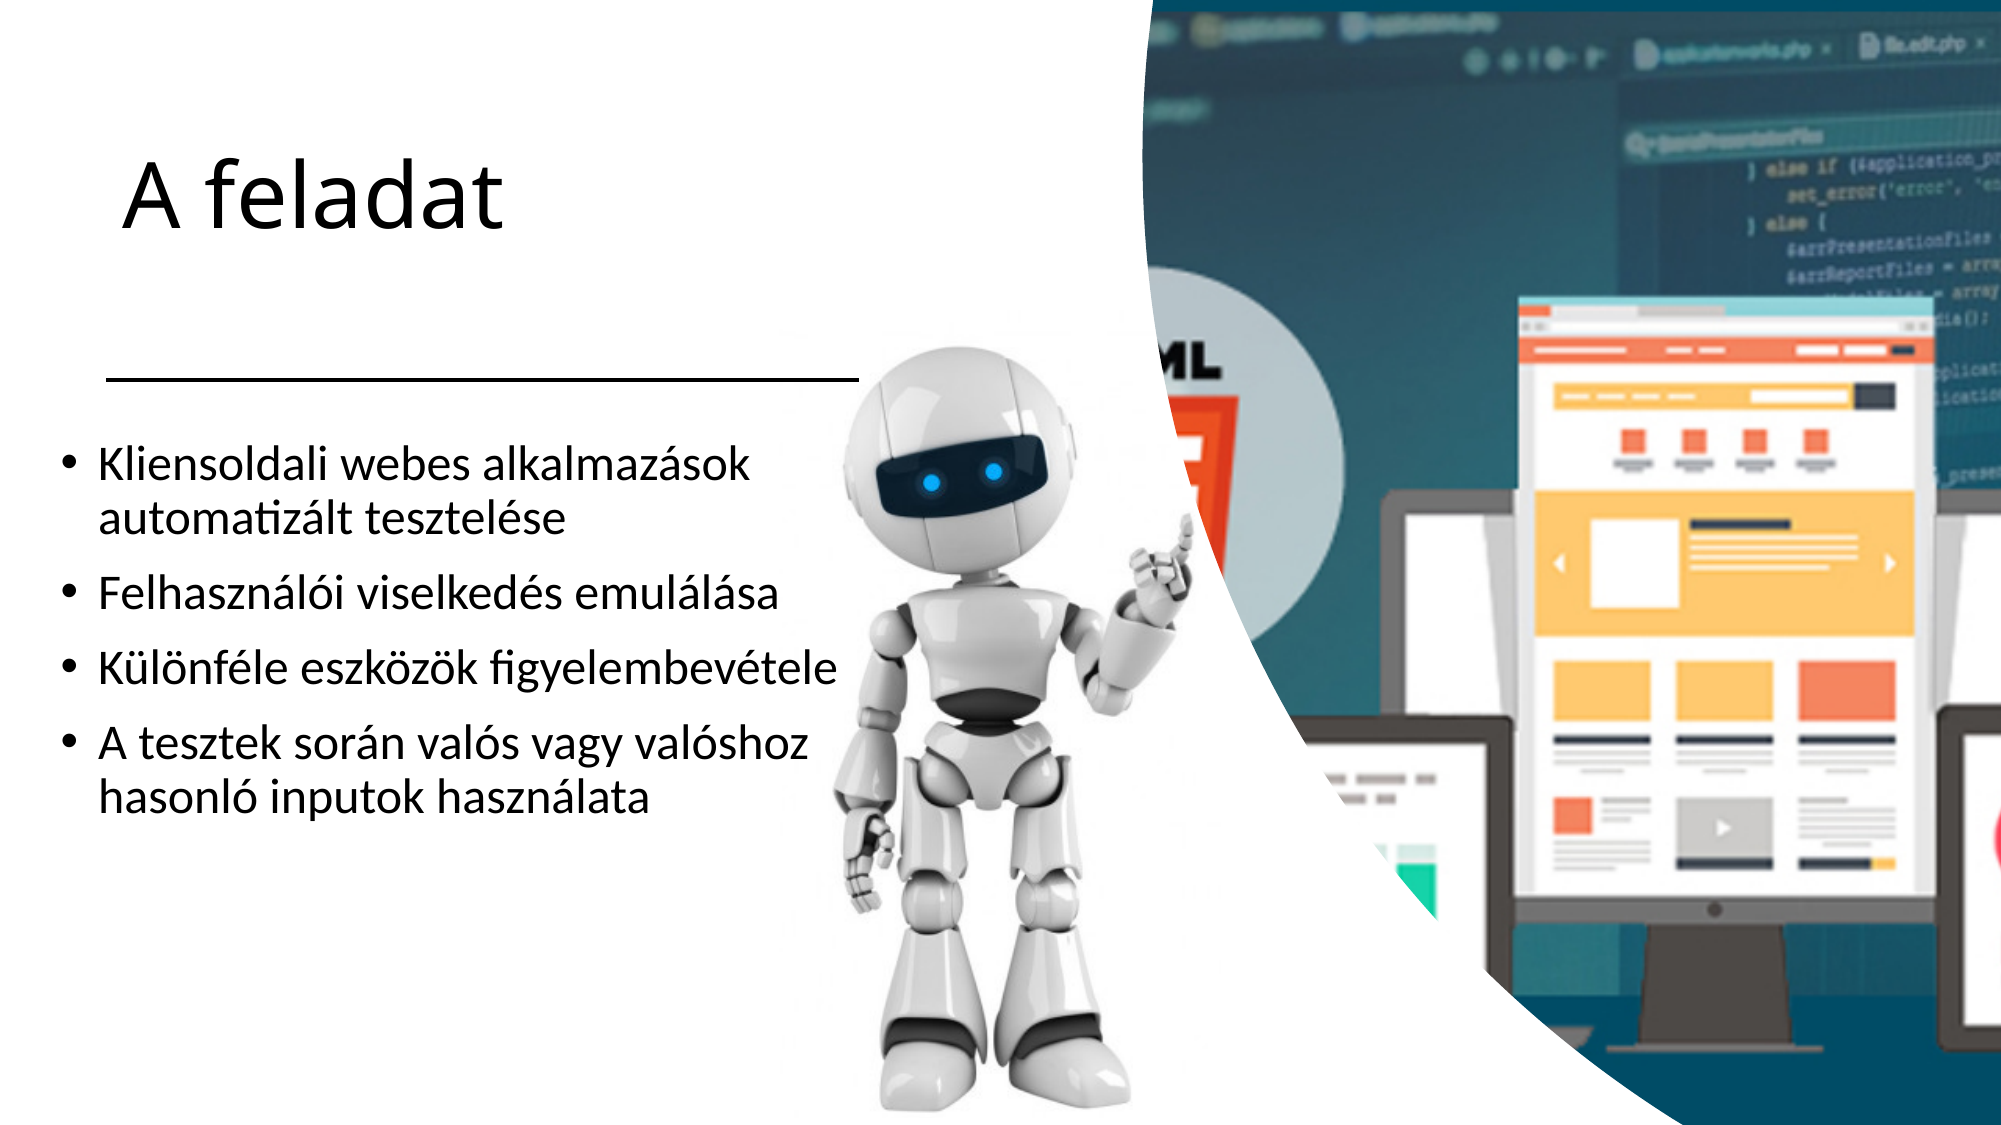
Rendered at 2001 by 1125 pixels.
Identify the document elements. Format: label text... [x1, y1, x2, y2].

title A feladat [107, 59, 948, 338]
list Kliensoldali webes alkalmazások automatizált tesztelése Felhasználói viselkedés emulálása Különféle eszközök figyelembevétele A tesztek során valós vagy valóshoz hasonló inputok használata [45, 430, 779, 998]
picture [779, 0, 2001, 1125]
